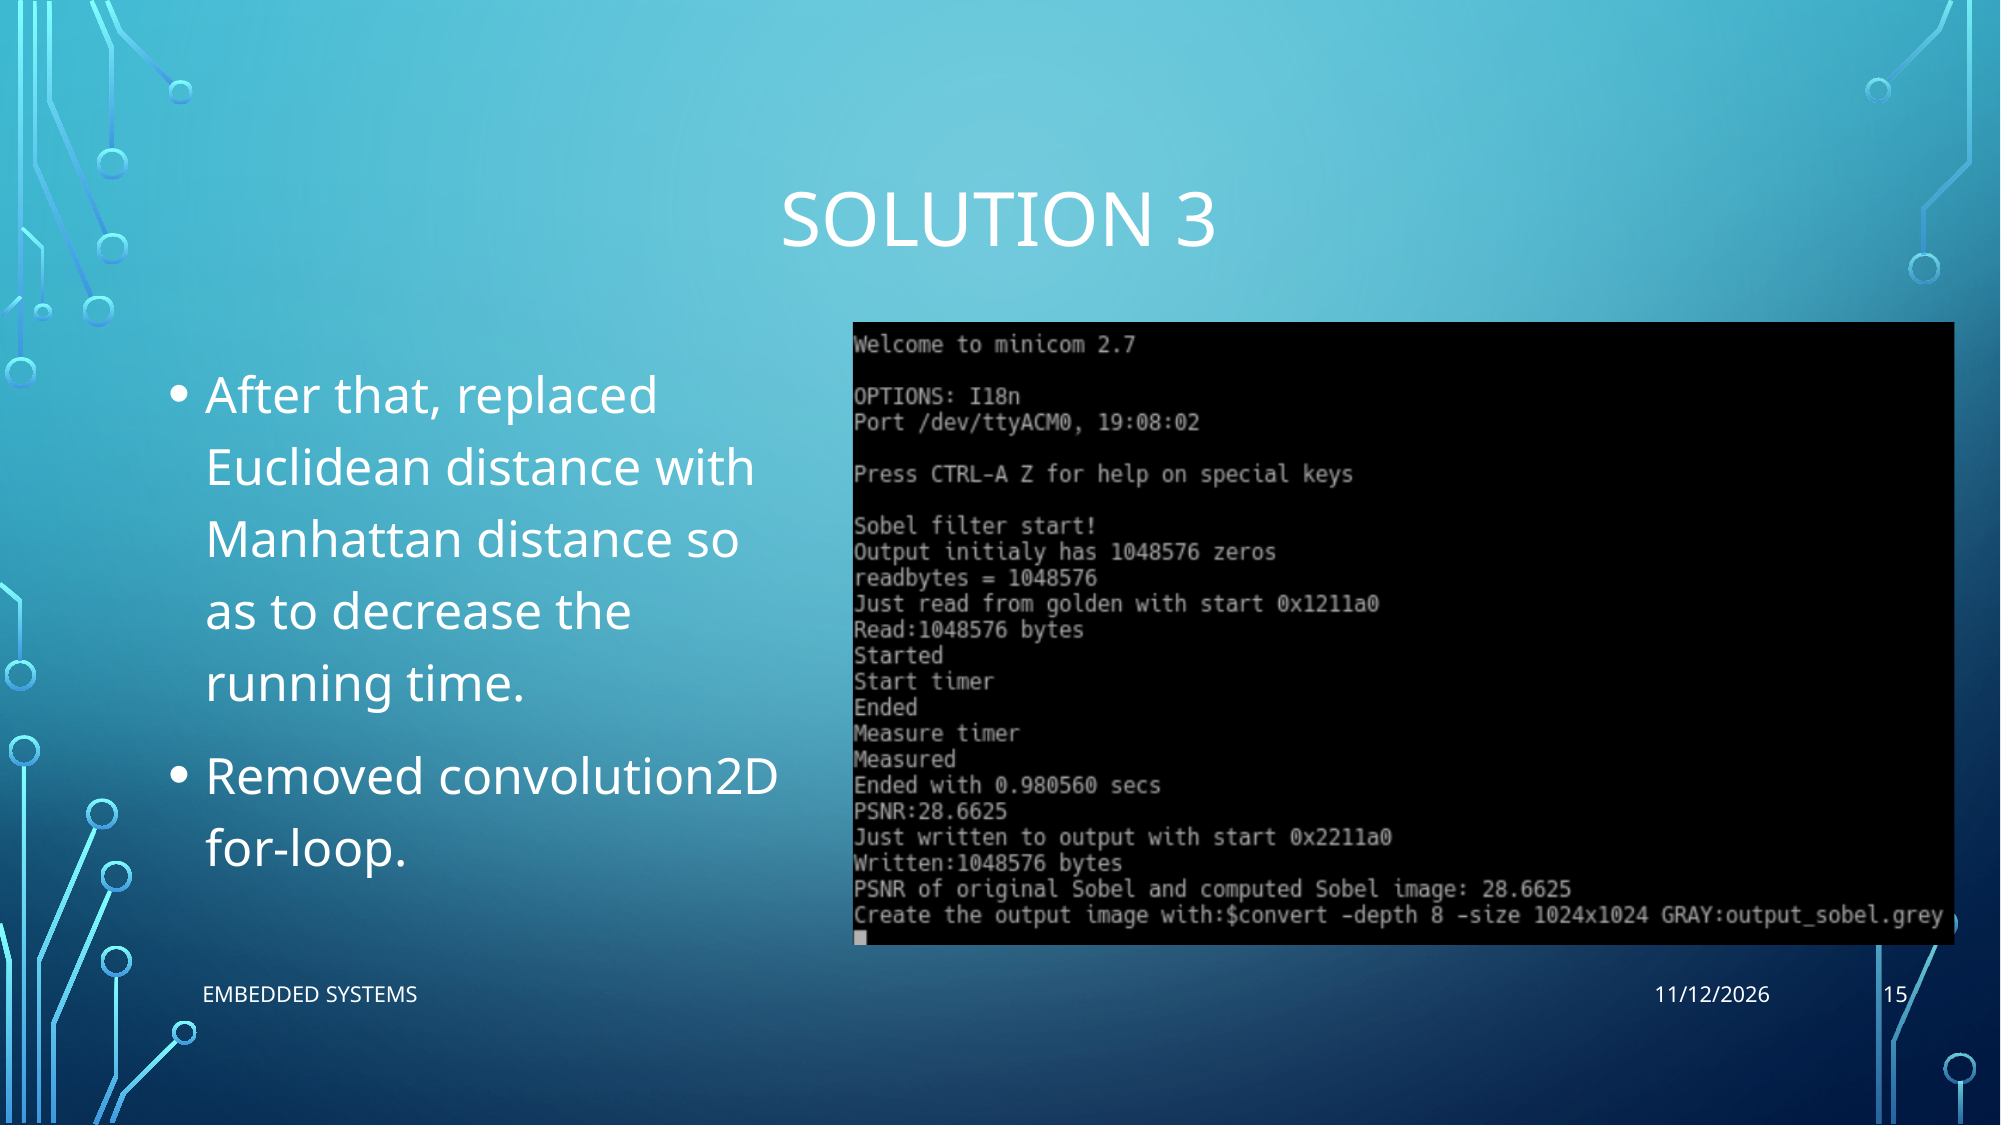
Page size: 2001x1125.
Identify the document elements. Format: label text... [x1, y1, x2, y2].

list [852, 322, 1955, 946]
slide_number 15 [1796, 965, 1923, 1025]
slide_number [1335, 965, 1786, 1025]
text_box After that, replaced Euclidean distance with Manhattan distance so as to decrease the running time. Removed convolution2D for-loop. [153, 343, 819, 925]
footer EMBEDDED SYSTEMS [187, 965, 1211, 1025]
title Solution 3 [187, 101, 1813, 344]
